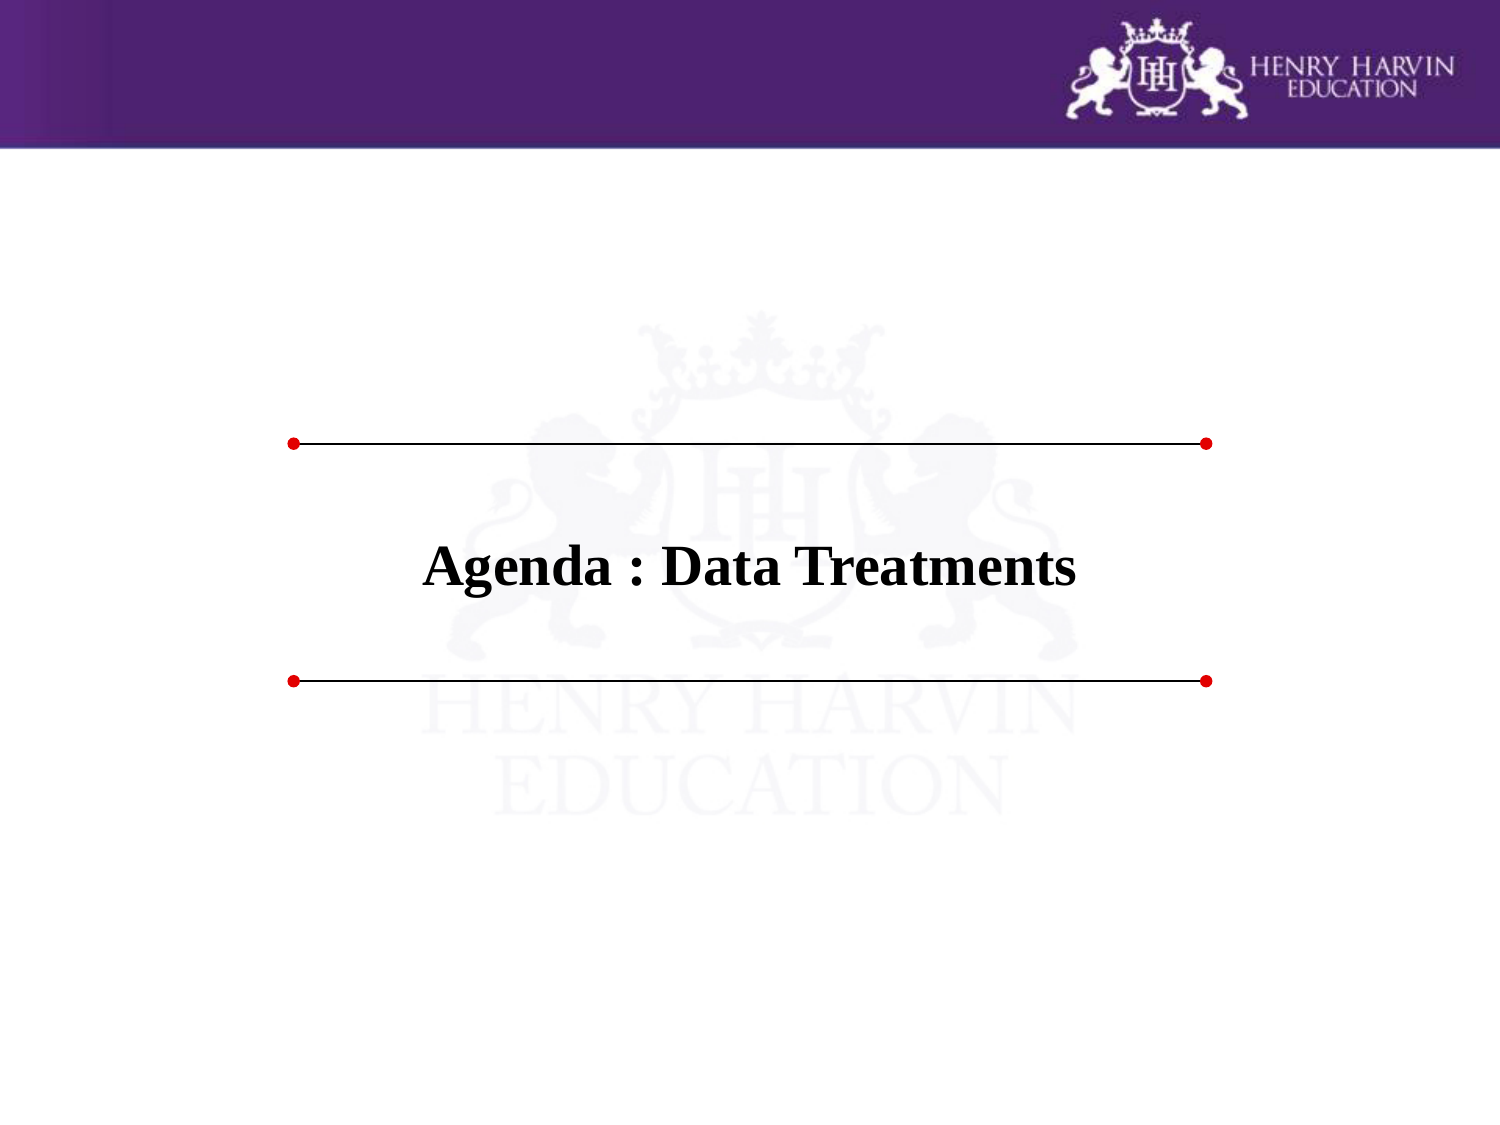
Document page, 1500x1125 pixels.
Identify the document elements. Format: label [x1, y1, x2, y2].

text_box [287, 437, 1213, 688]
picture [0, 0, 1500, 1125]
